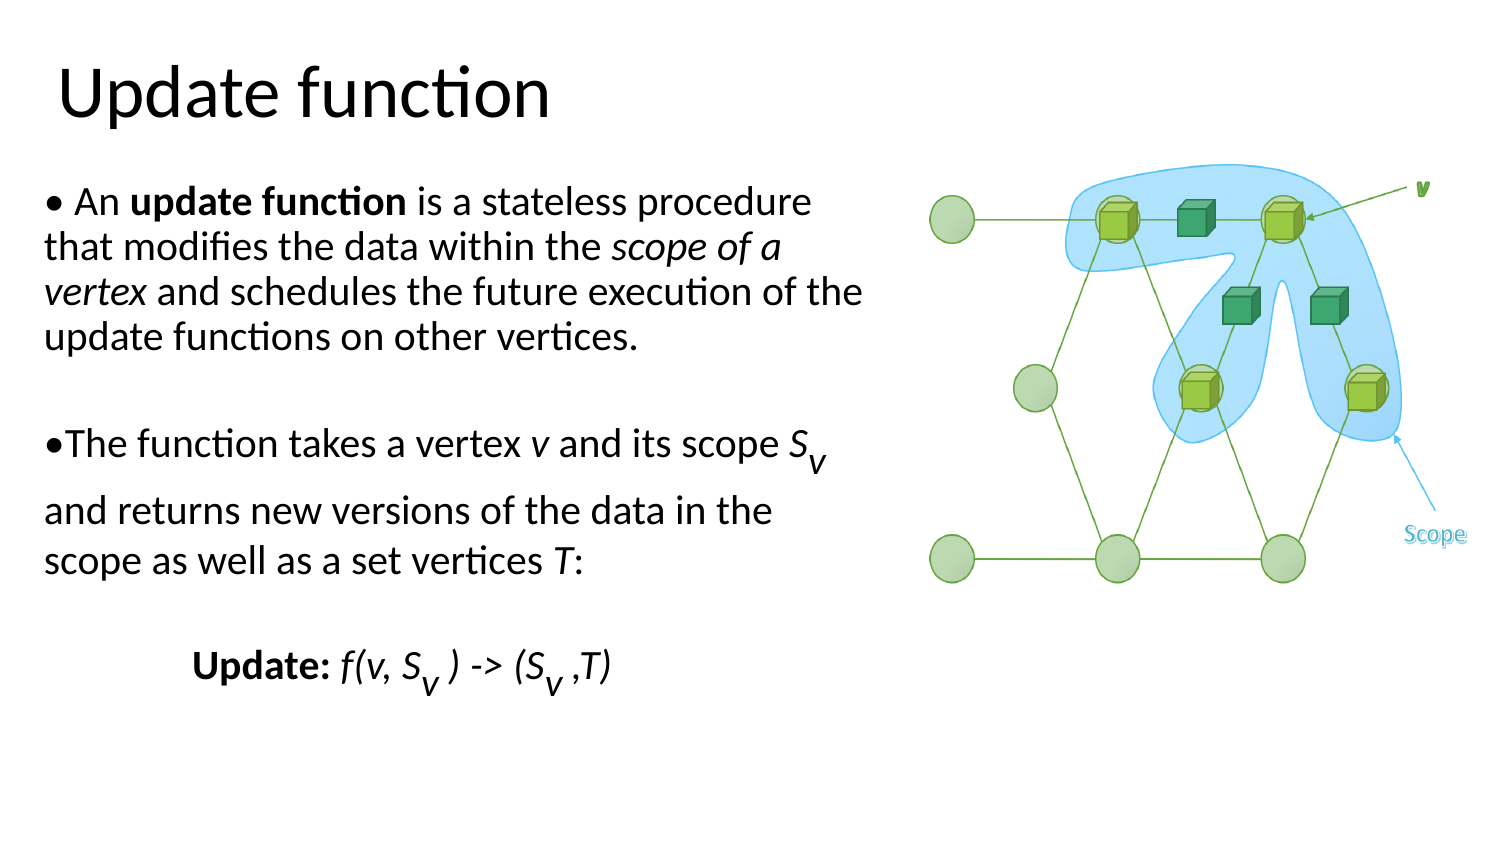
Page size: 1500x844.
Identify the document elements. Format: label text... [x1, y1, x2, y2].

title Update function [41, 7, 1440, 148]
subtitle • An update function is a stateless procedure that modifies the data within the scope of a vertex and schedules the future execution of the update functions on other vertices. •The function takes a vertex v and its scope Sv and returns new versions of the data in the scope as well as a set vertices T: Update: f(v, Sv ) -> (Sv ,T) [28, 164, 884, 793]
picture [895, 155, 1483, 626]
